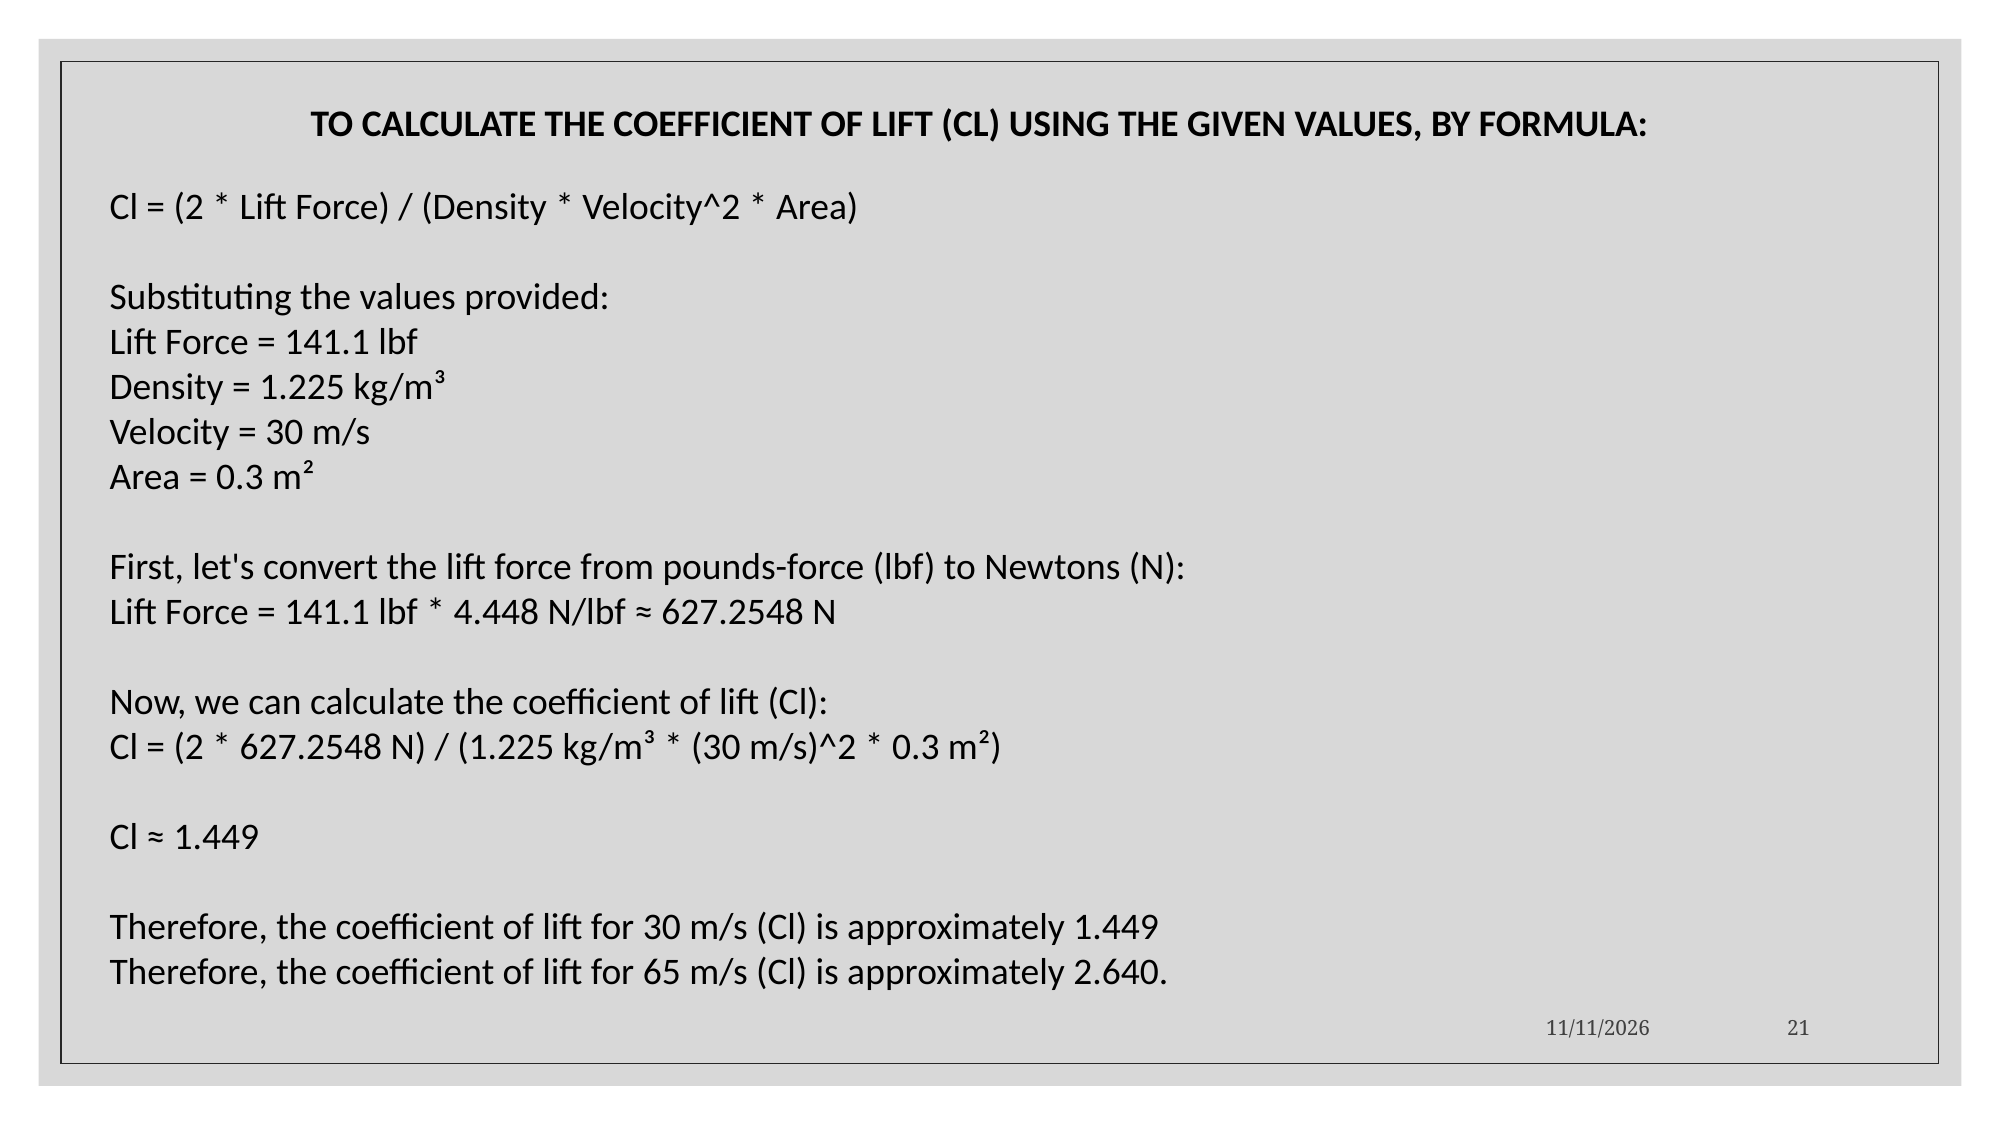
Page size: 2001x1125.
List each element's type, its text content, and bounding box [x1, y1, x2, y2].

text_box Cl = (2 * Lift Force) / (Density * Velocity^2 * Area) Substituting the values provided: Lift Force = 141.1 lbf Density = 1.225 kg/m³ Velocity = 30 m/s Area = 0.3 m² First, let's convert the lift force from pounds-force (lbf) to Newtons (N): Lift Force = 141.1 lbf * 4.448 N/lbf ≈ 627.2548 N Now, we can calculate the coefficient of lift (Cl): Cl = (2 * 627.2548 N) / (1.225 kg/m³ * (30 m/s)^2 * 0.3 m²) Cl ≈ 1.449 Therefore, the coefficient of lift for 30 m/s (Cl) is approximately 1.449 Therefore, the coefficient of lift for 65 m/s (Cl) is approximately 2.640. [94, 174, 1695, 1000]
slide_number 21 [1687, 990, 1825, 1050]
text_box TO CALCULATE THE COEFFICIENT OF LIFT (CL) USING THE GIVEN VALUES, BY FORMULA: [245, 91, 1715, 152]
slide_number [1190, 990, 1665, 1050]
